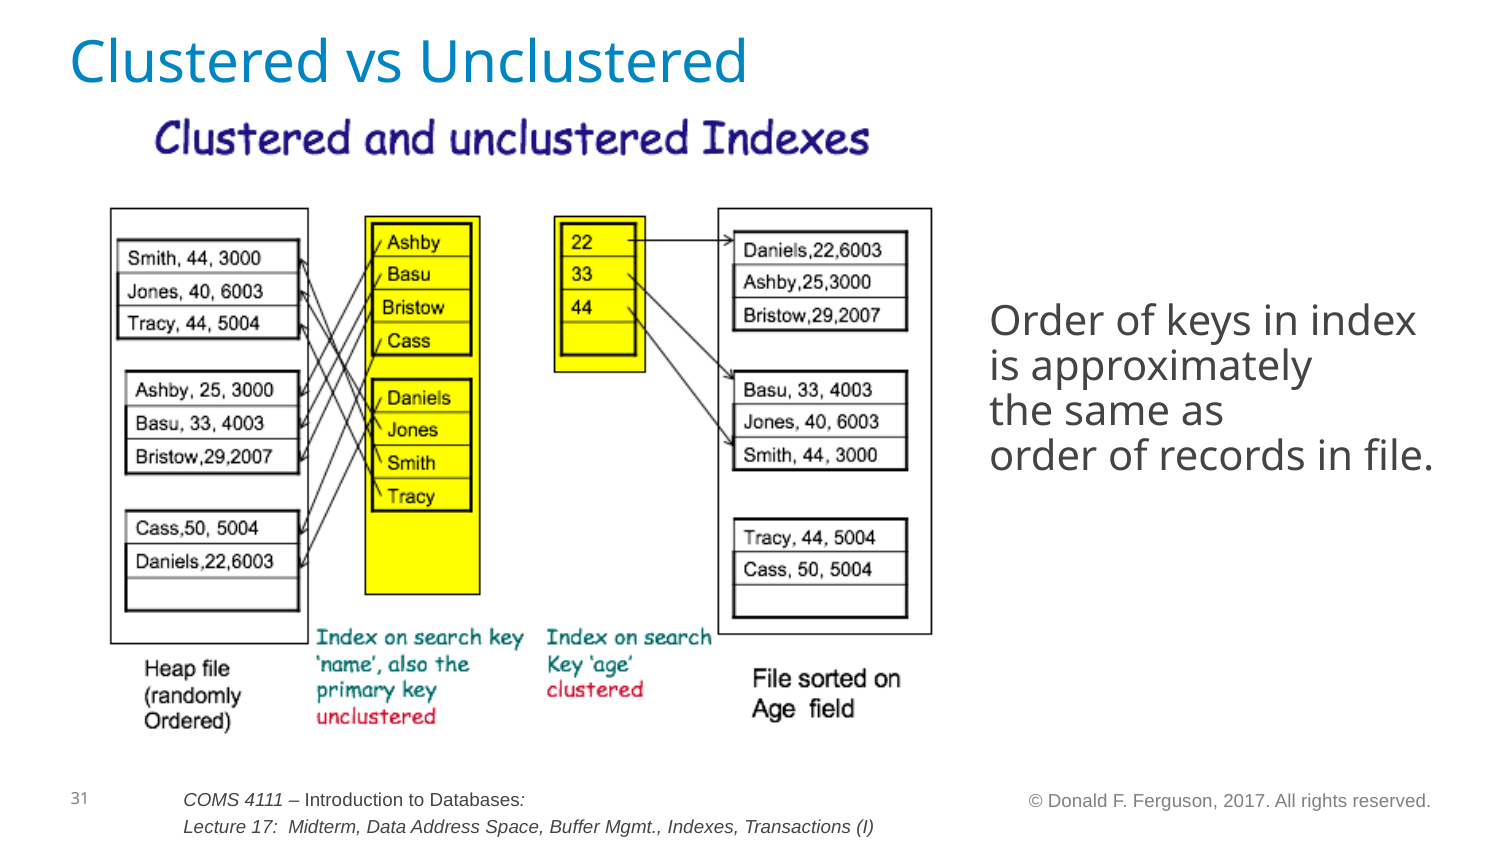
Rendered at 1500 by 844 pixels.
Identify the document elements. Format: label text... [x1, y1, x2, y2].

title Clustered vs Unclustered [69, 31, 1422, 96]
picture [69, 107, 985, 760]
text_box Order of keys in index is approximately the same as order of records in file. [989, 291, 1125, 442]
